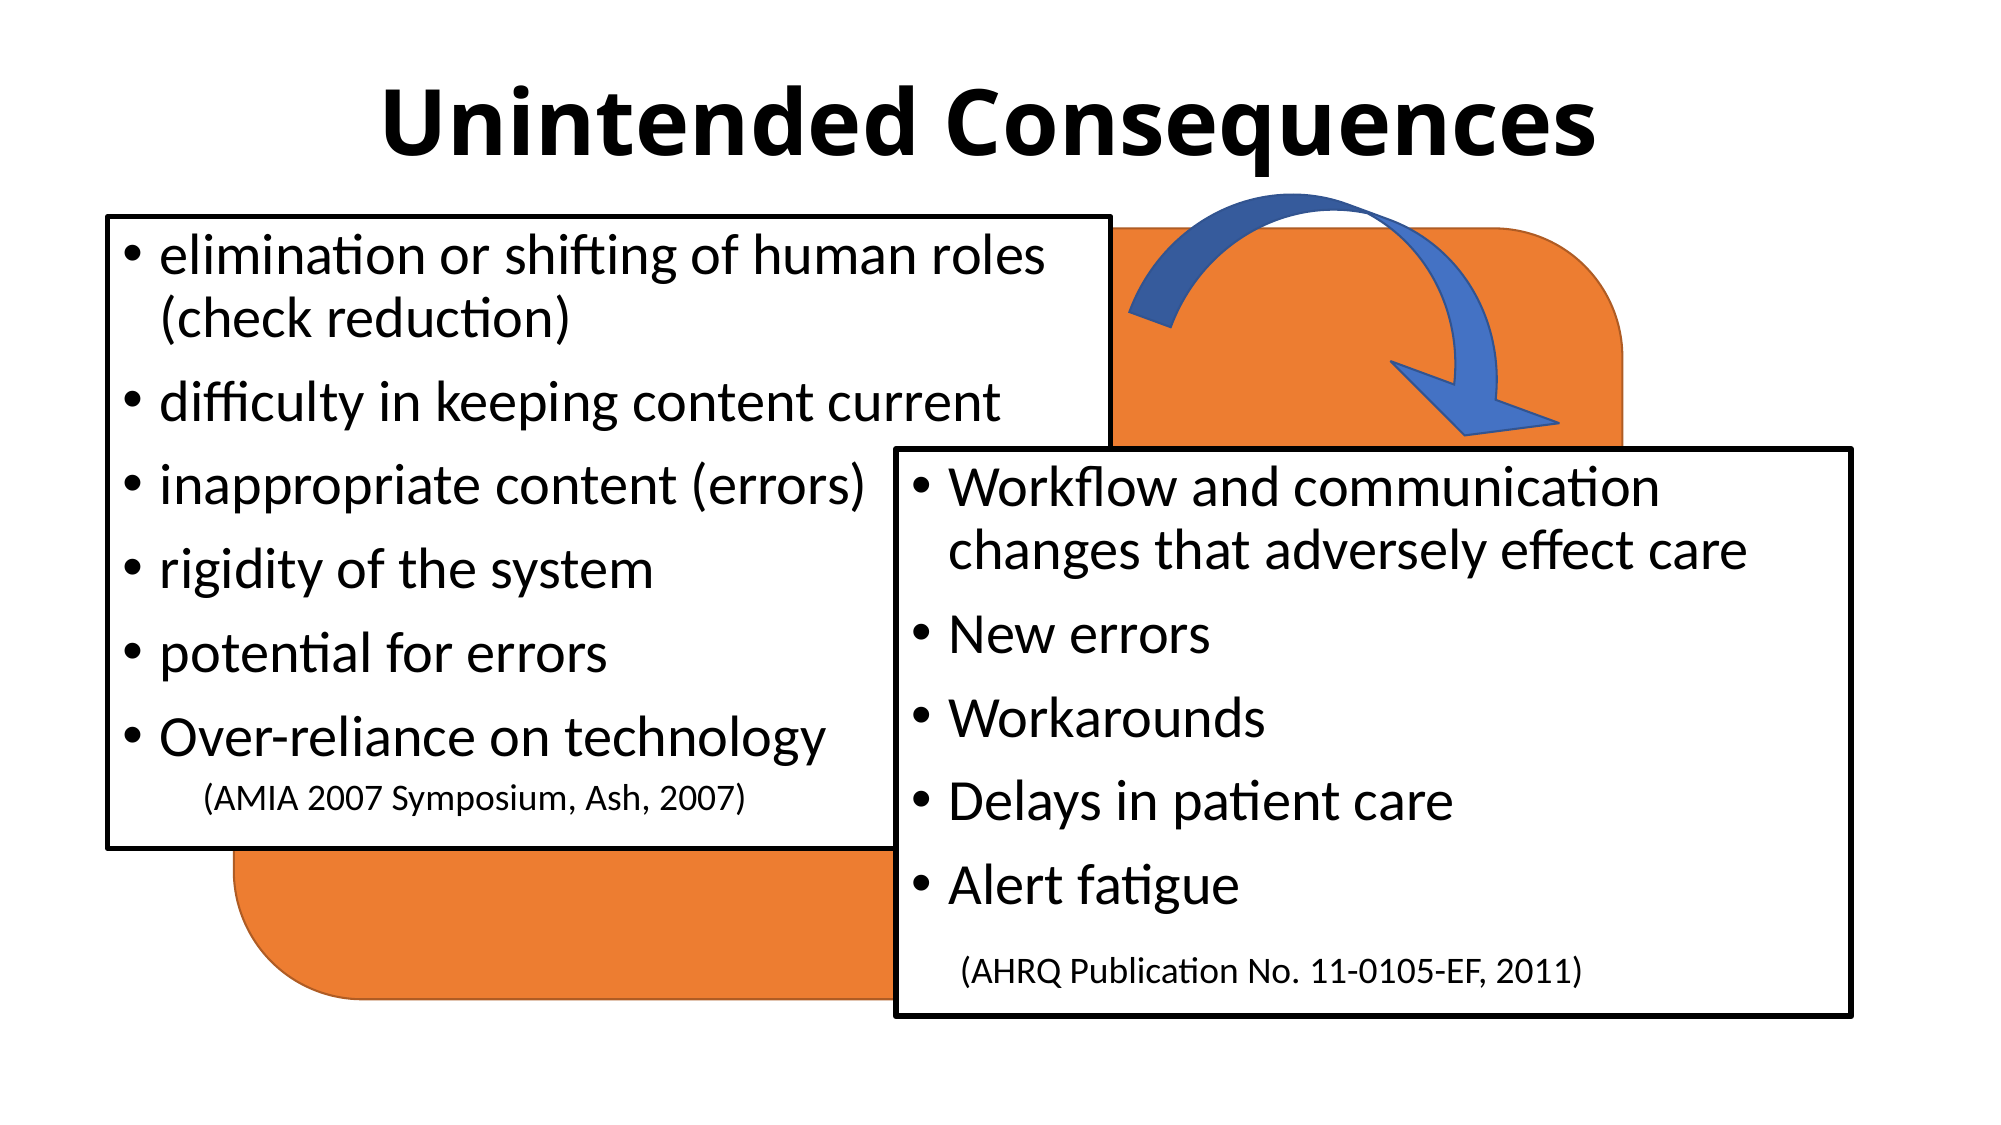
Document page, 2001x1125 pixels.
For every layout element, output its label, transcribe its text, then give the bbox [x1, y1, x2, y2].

text_box (AMIA 2007 Symposium, Ash, 2007) [187, 765, 762, 826]
text_box Workflow and communication changes that adversely effect care New errors Workarounds Delays in patient care Alert fatigue [896, 449, 1852, 1017]
text_box [1128, 193, 1560, 437]
text_box [1111, 235, 1624, 449]
text_box [232, 849, 896, 1001]
text_box (AHRQ Publication No. 11-0105-EF, 2011) [945, 938, 1599, 999]
title Unintended Consequences [126, 16, 1852, 235]
list elimination or shifting of human roles (check reduction) difficulty in keeping content current inappropriate content (errors) rigidity of the system potential for errors Over-reliance on technology [107, 216, 1111, 849]
